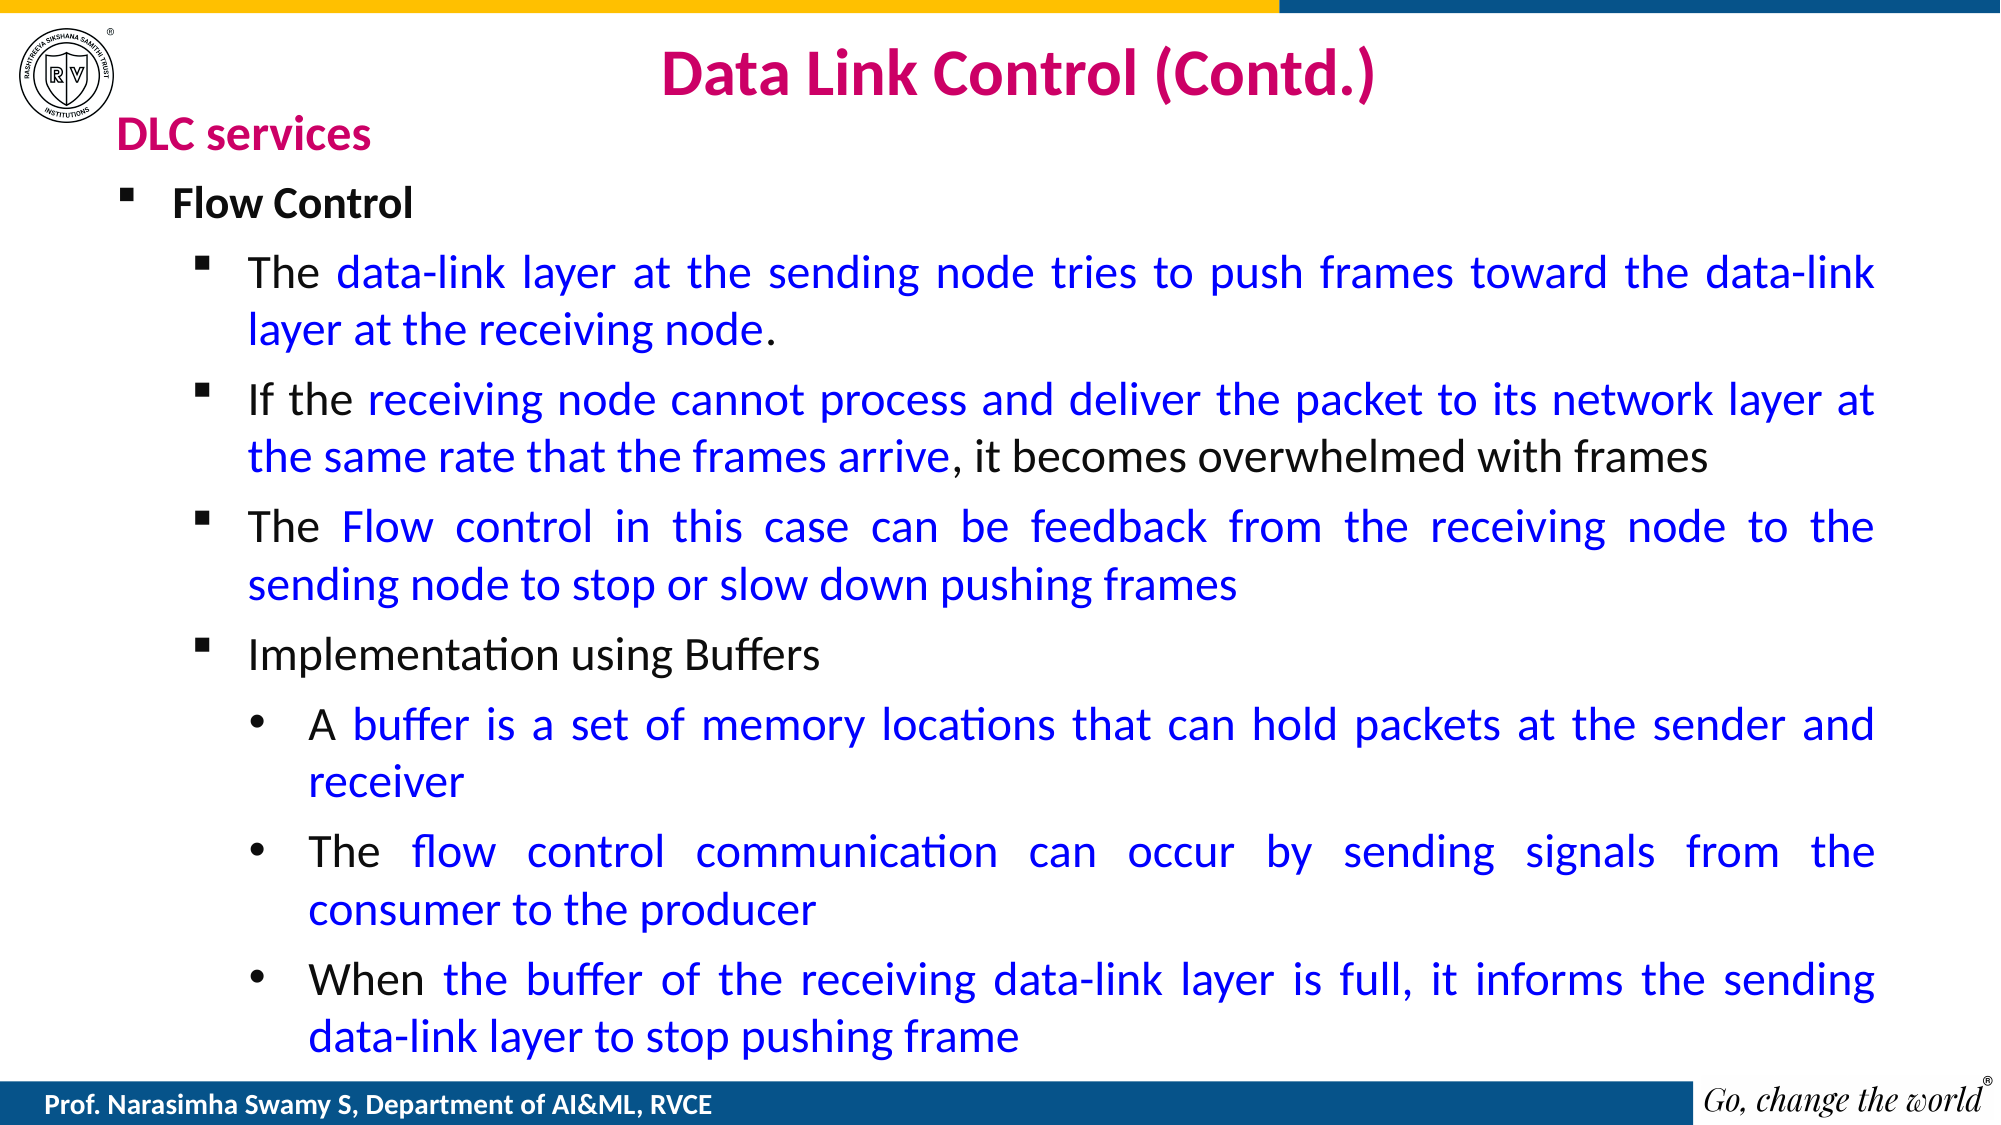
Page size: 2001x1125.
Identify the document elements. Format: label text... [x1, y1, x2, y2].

picture [1701, 1075, 1994, 1120]
title Data Link Control (Contd.) [165, 23, 1890, 92]
picture [19, 28, 114, 123]
text_box DLC services Flow Control The data-link layer at the sending node tries to push frames toward the data-link layer at the receiving node. If the receiving node cannot process and deliver the packet to its network layer at the same rate that the frames arrive, it becomes overwhelmed with frames The Flow control in this case can be feedback from the receiving node to the sending node to stop or slow down pushing frames Implementation using Buffers A buffer is a set of memory locations that can hold packets at the sender and receiver The flow control communication can occur by sending signals from the consumer to the producer When the buffer of the receiving data-link layer is full, it informs the sending data-link layer to stop pushing frame [101, 92, 1894, 1070]
